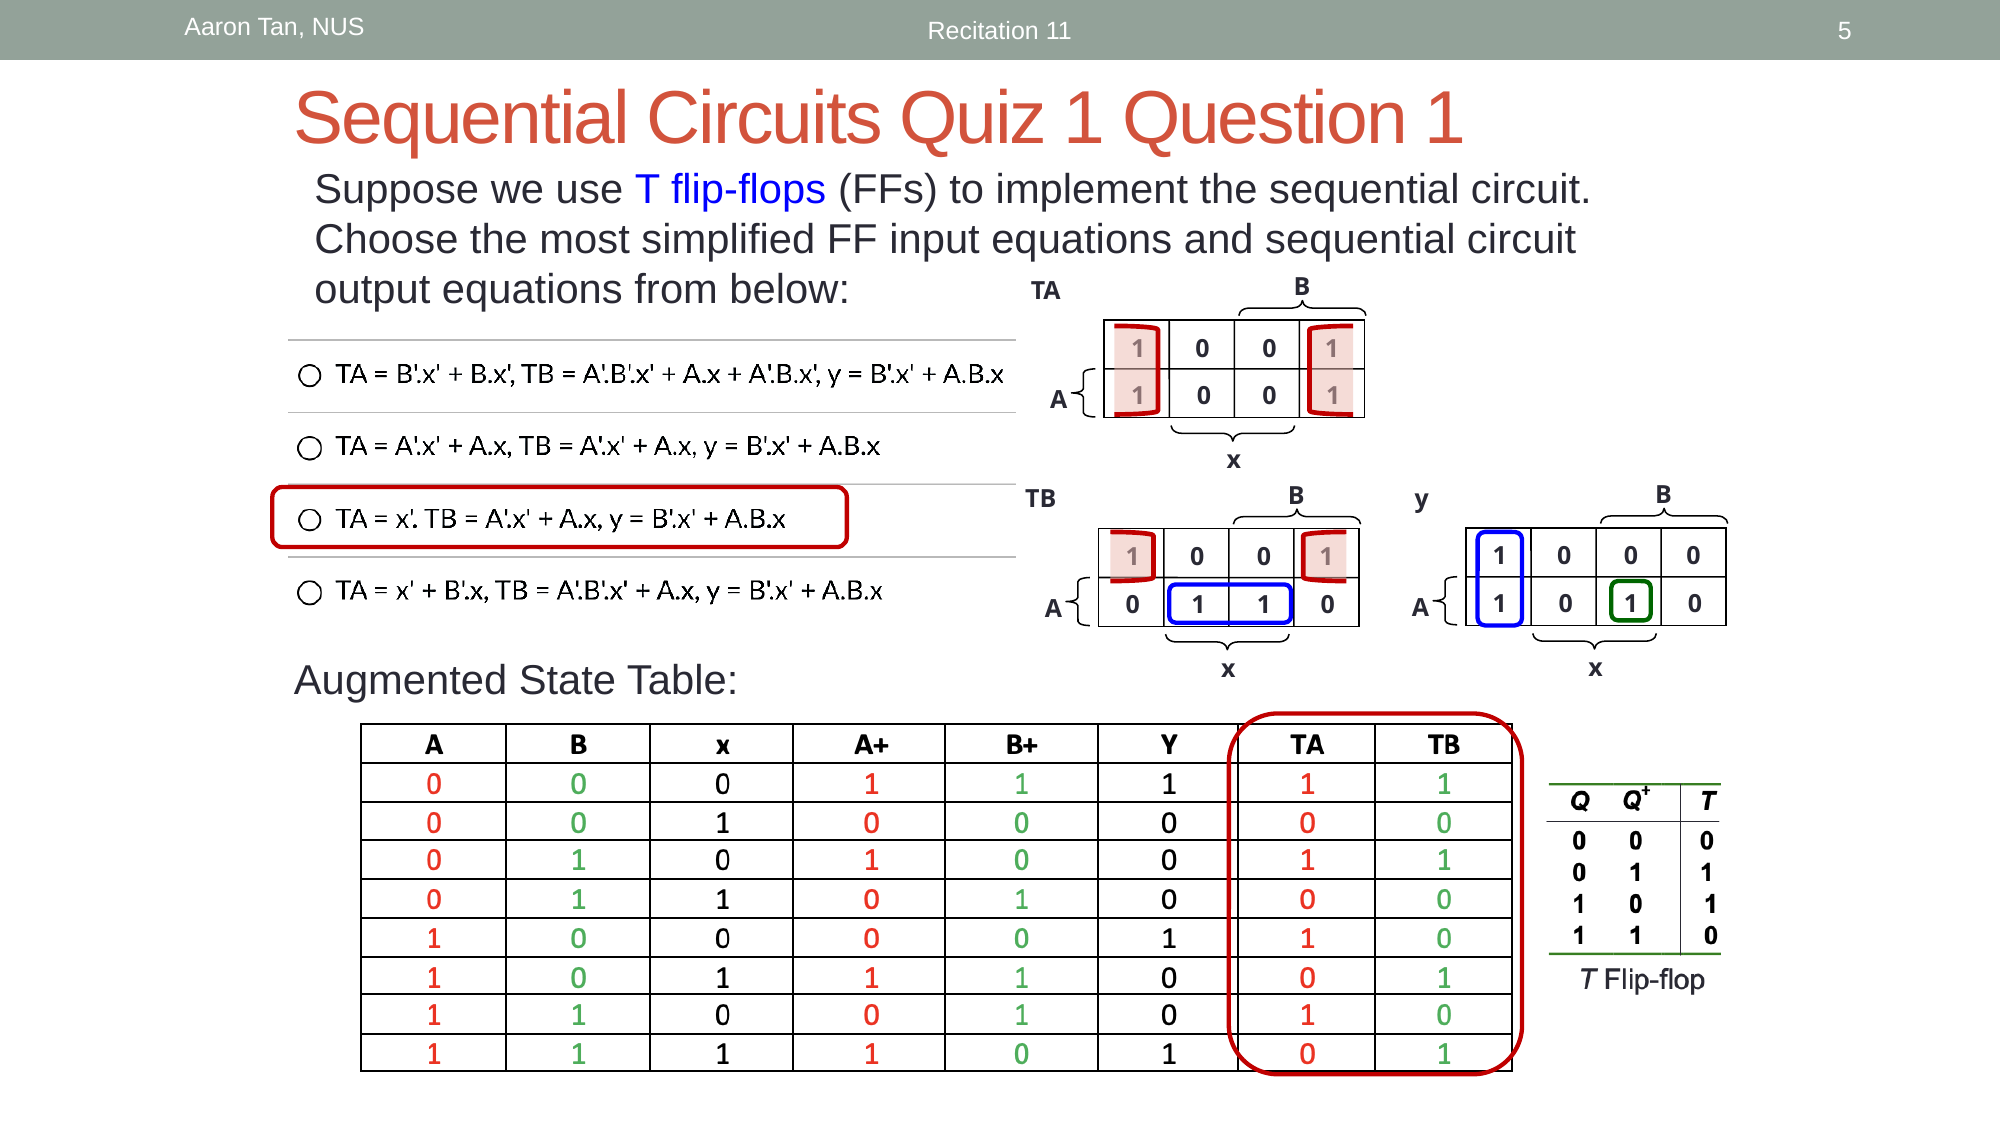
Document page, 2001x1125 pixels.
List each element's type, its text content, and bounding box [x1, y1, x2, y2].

footer Recitation 11 [645, 3, 1547, 57]
picture [1541, 771, 1739, 1002]
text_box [1114, 325, 1354, 415]
text_box [270, 487, 275, 547]
text_box [1254, 711, 1497, 717]
text_box Suppose we use T flip-flops (FFs) to implement the sequential circuit. Choose the most simplified FF input equations and sequential circuit output equations from below: [299, 154, 1629, 320]
title Sequential Circuits Quiz 1 Question 1 [279, 57, 1523, 171]
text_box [1110, 531, 1347, 582]
picture [278, 328, 1005, 623]
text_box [999, 471, 1361, 688]
list Augmented State Table: [279, 645, 813, 736]
slide_number Aaron Tan, NUS [169, 3, 645, 57]
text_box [1005, 262, 1367, 472]
picture [346, 720, 1532, 1075]
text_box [1380, 470, 1728, 687]
slide_number 5 [1725, 3, 1867, 57]
